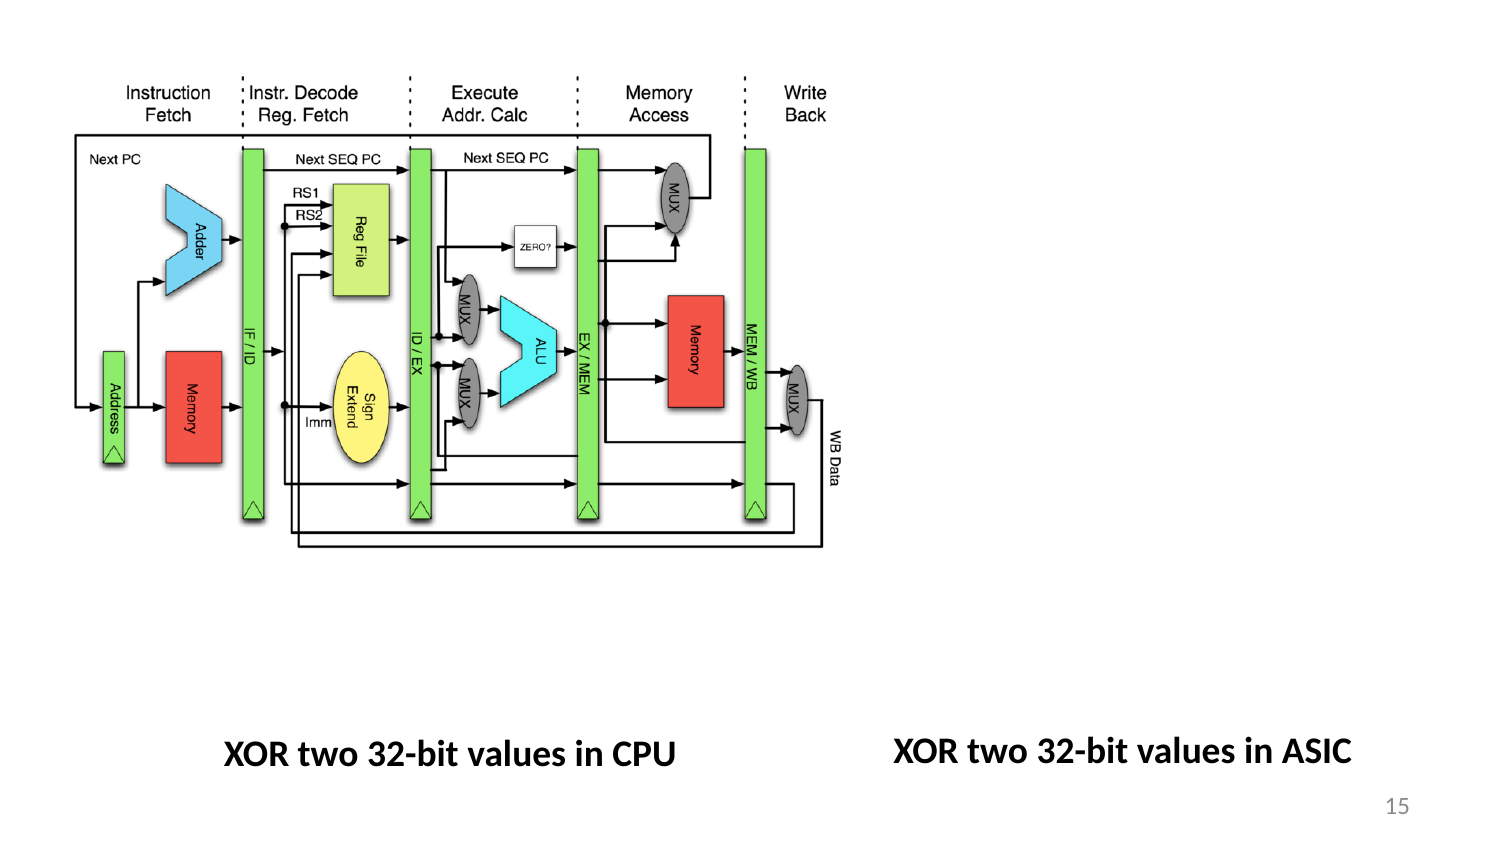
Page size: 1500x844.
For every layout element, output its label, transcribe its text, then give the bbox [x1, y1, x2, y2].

text_box XOR two 32-bit values in CPU [208, 721, 692, 782]
slide_number 14 [1074, 782, 1425, 827]
picture [65, 62, 853, 557]
text_box XOR two 32-bit values in ASIC [878, 718, 1368, 778]
